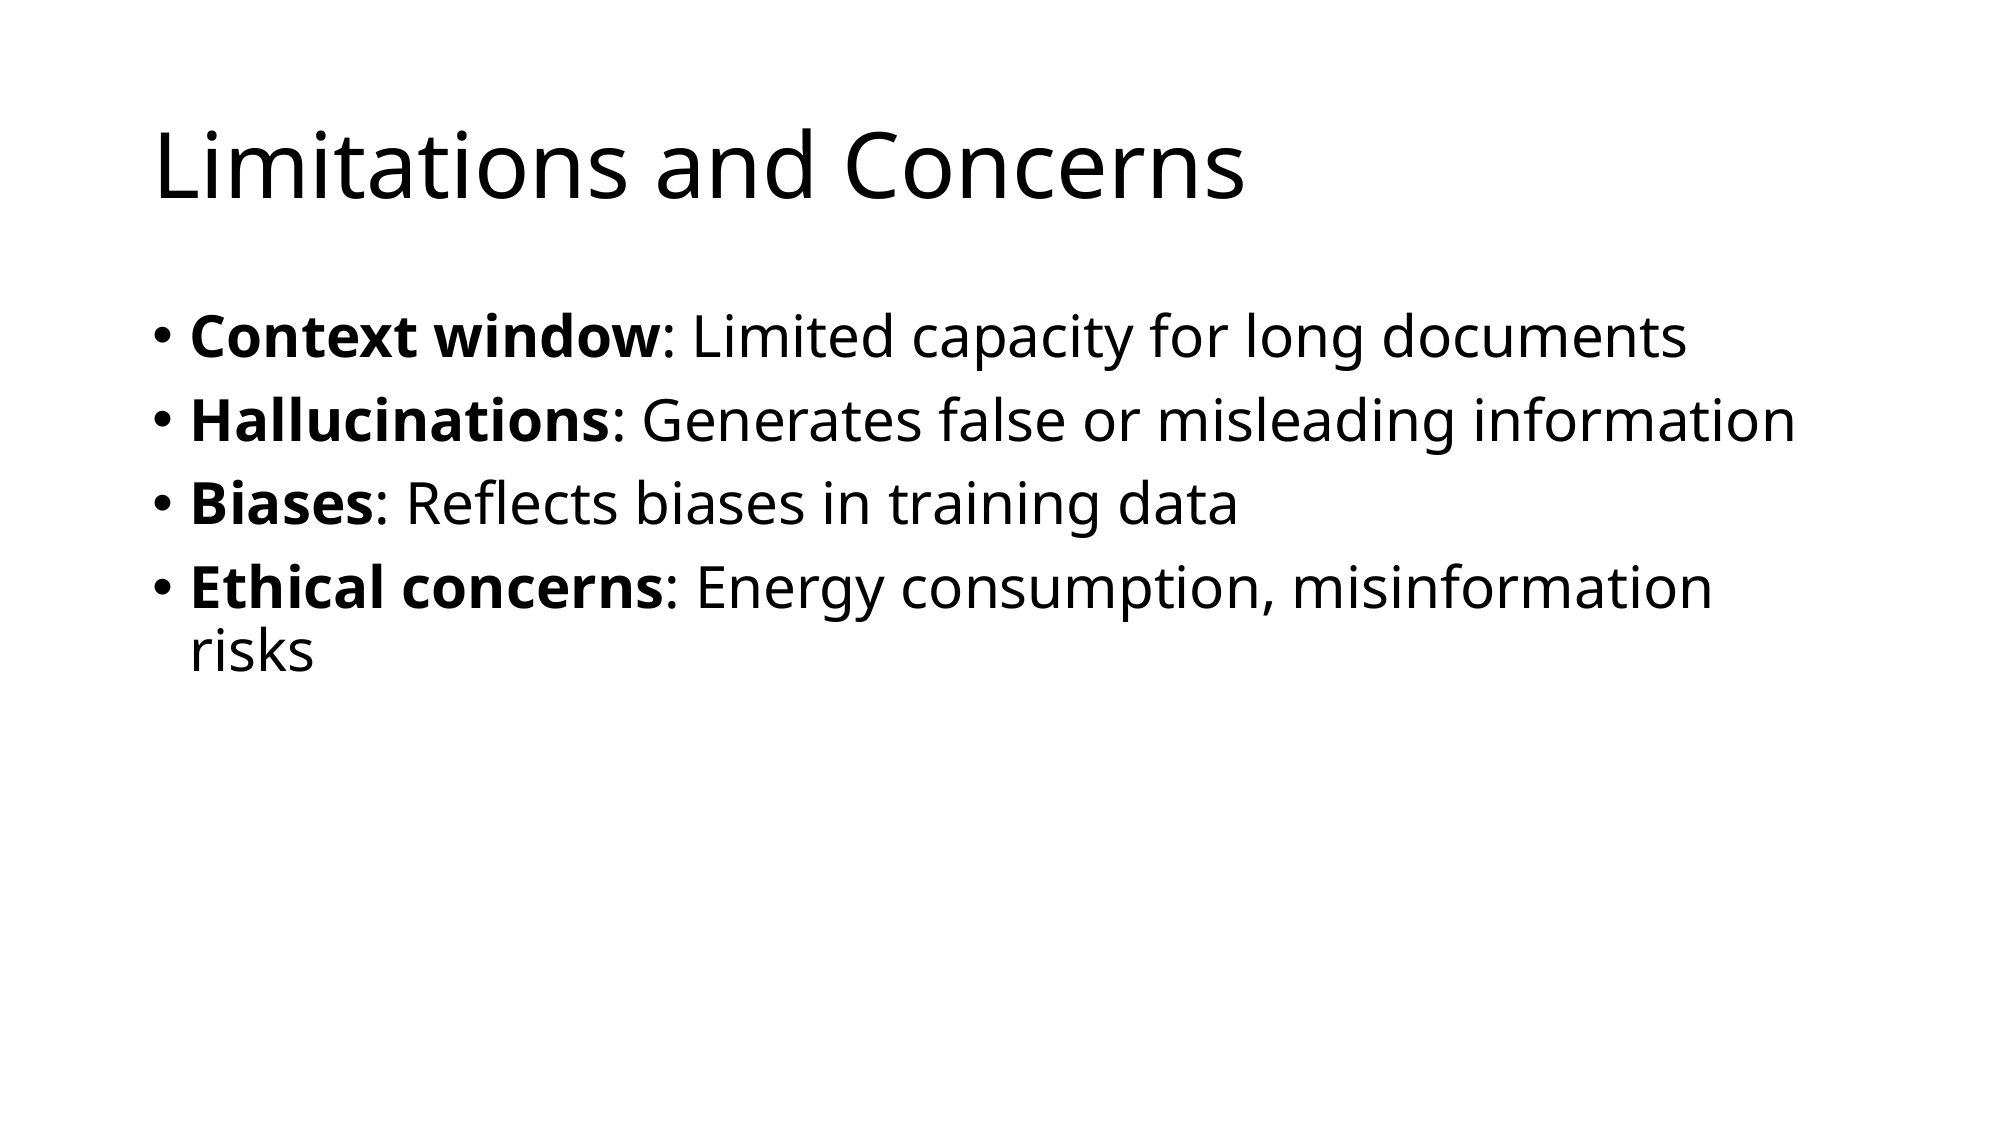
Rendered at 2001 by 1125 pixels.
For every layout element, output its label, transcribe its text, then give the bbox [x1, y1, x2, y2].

title Limitations and Concerns [137, 59, 1863, 278]
list Context window: Limited capacity for long documents Hallucinations: Generates false or misleading information Biases: Reflects biases in training data Ethical concerns: Energy consumption, misinformation risks [137, 299, 1863, 1014]
